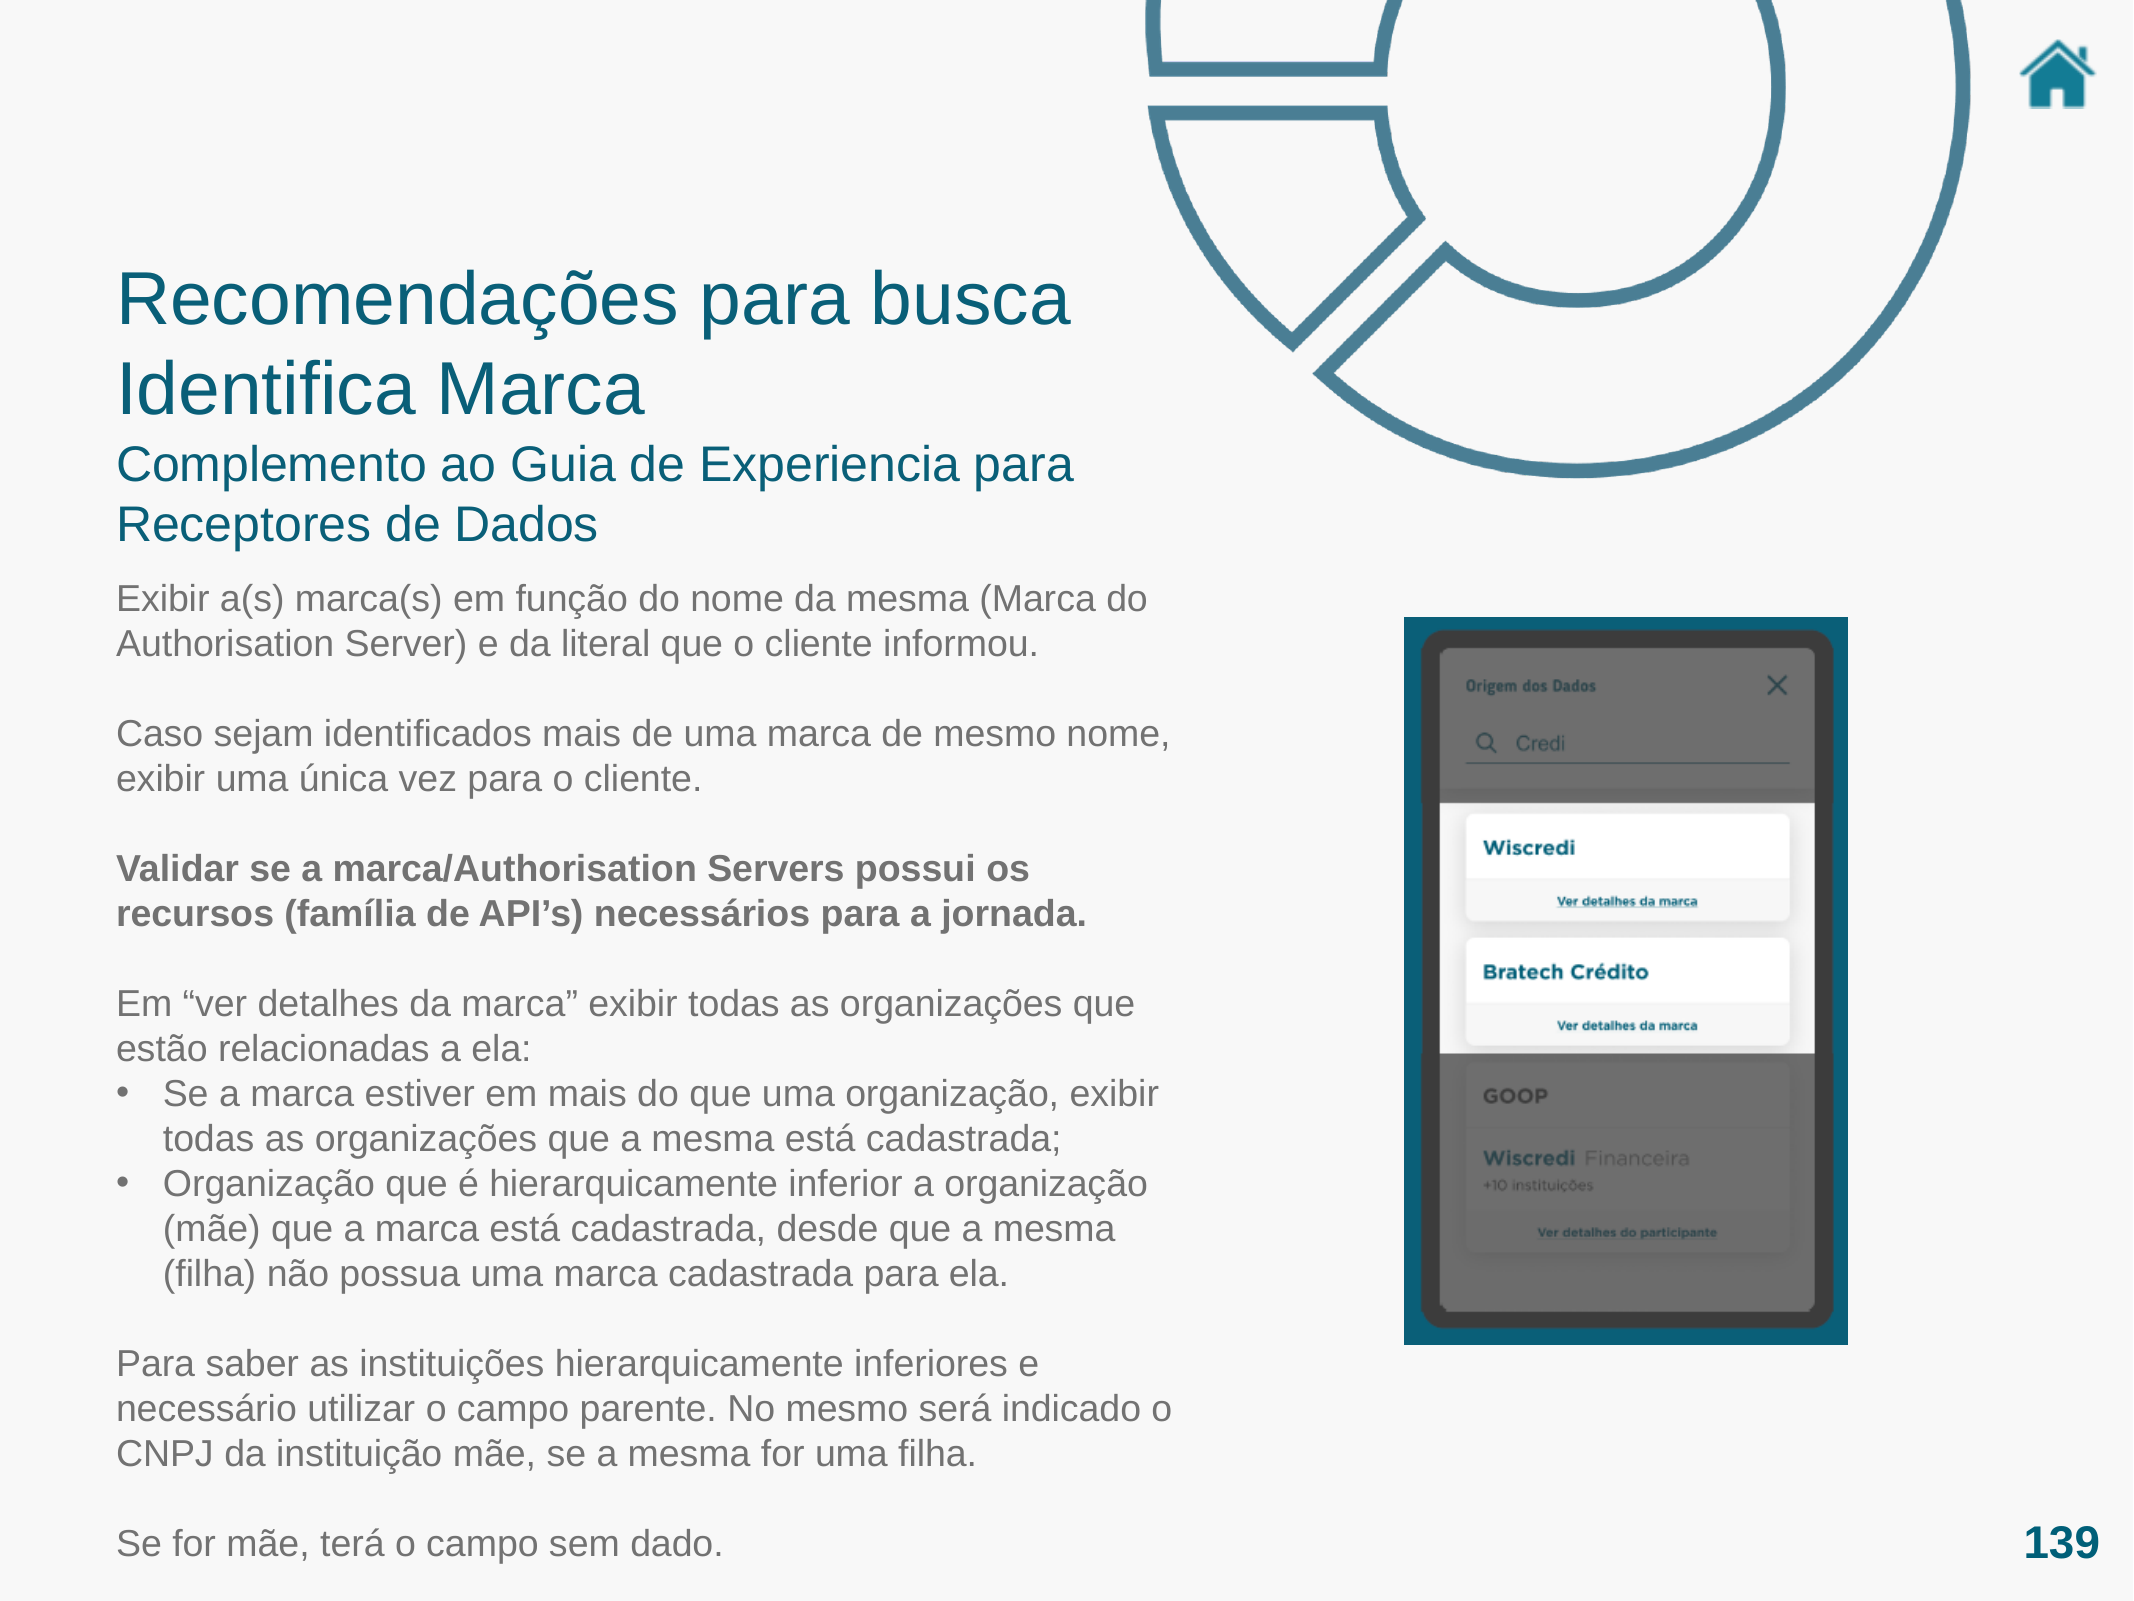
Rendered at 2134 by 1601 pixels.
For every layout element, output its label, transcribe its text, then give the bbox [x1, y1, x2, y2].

text_box Exibir a(s) marca(s) em função do nome da mesma (Marca do Authorisation Server) e da literal que o cliente informou. Caso sejam identificados mais de uma marca de mesmo nome, exibir uma única vez para o cliente. Validar se a marca/Authorisation Servers possui os recursos (família de API’s) necessários para a jornada. Em “ver detalhes da marca” exibir todas as organizações que estão relacionadas a ela: Se a marca estiver em mais do que uma organização, exibir todas as organizações que a mesma está cadastrada; Organização que é hierarquicamente inferior a organização (mãe) que a marca está cadastrada, desde que a mesma (filha) não possua uma marca cadastrada para ela. Para saber as instituições hierarquicamente inferiores e necessário utilizar o campo parente. No mesmo será indicado o CNPJ da instituição mãe, se a mesma for uma filha. Se for mãe, terá o campo sem dado. [115, 574, 1190, 1565]
picture [930, 0, 2134, 537]
picture [1404, 617, 1848, 1345]
slide_number 139 [1979, 1504, 2101, 1576]
text_box Complemento ao Guia de Experiencia para Receptores de Dados [116, 431, 1237, 552]
text_box [1977, 0, 2134, 145]
text_box Recomendações para busca Identifica Marca [116, 249, 1132, 431]
